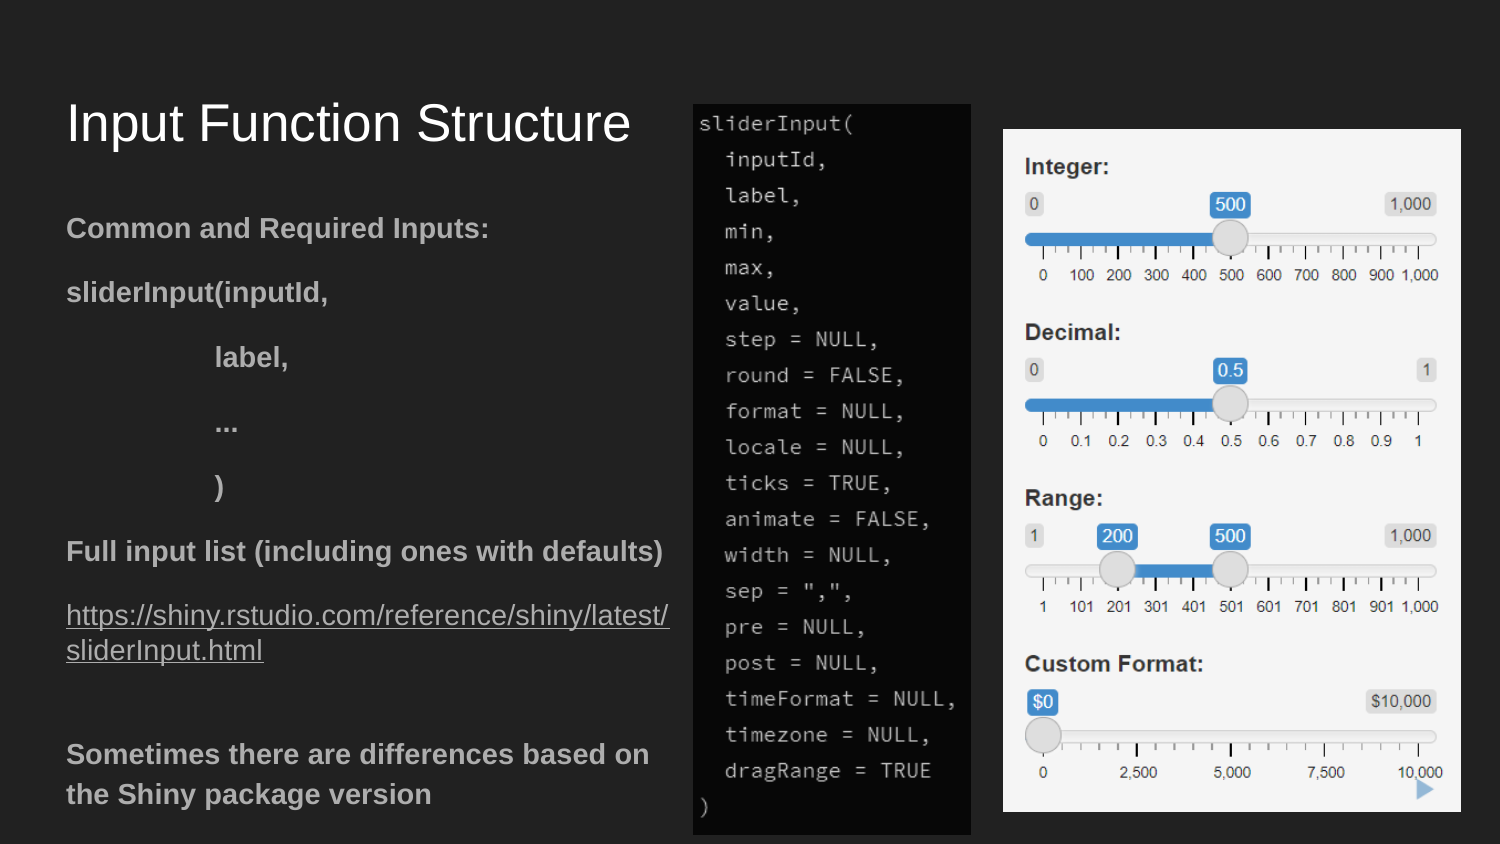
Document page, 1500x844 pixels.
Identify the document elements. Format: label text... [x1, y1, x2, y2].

picture [692, 104, 972, 836]
list Common and Required Inputs: sliderInput(inputId, label, ... ) Full input list (including ones with defaults) https://shiny.rstudio.com/reference/shiny/latest/sliderInput.html Sometimes there are differences based on the Shiny package version [51, 189, 687, 797]
title Input Function Structure [51, 72, 1449, 167]
picture [1003, 129, 1461, 812]
